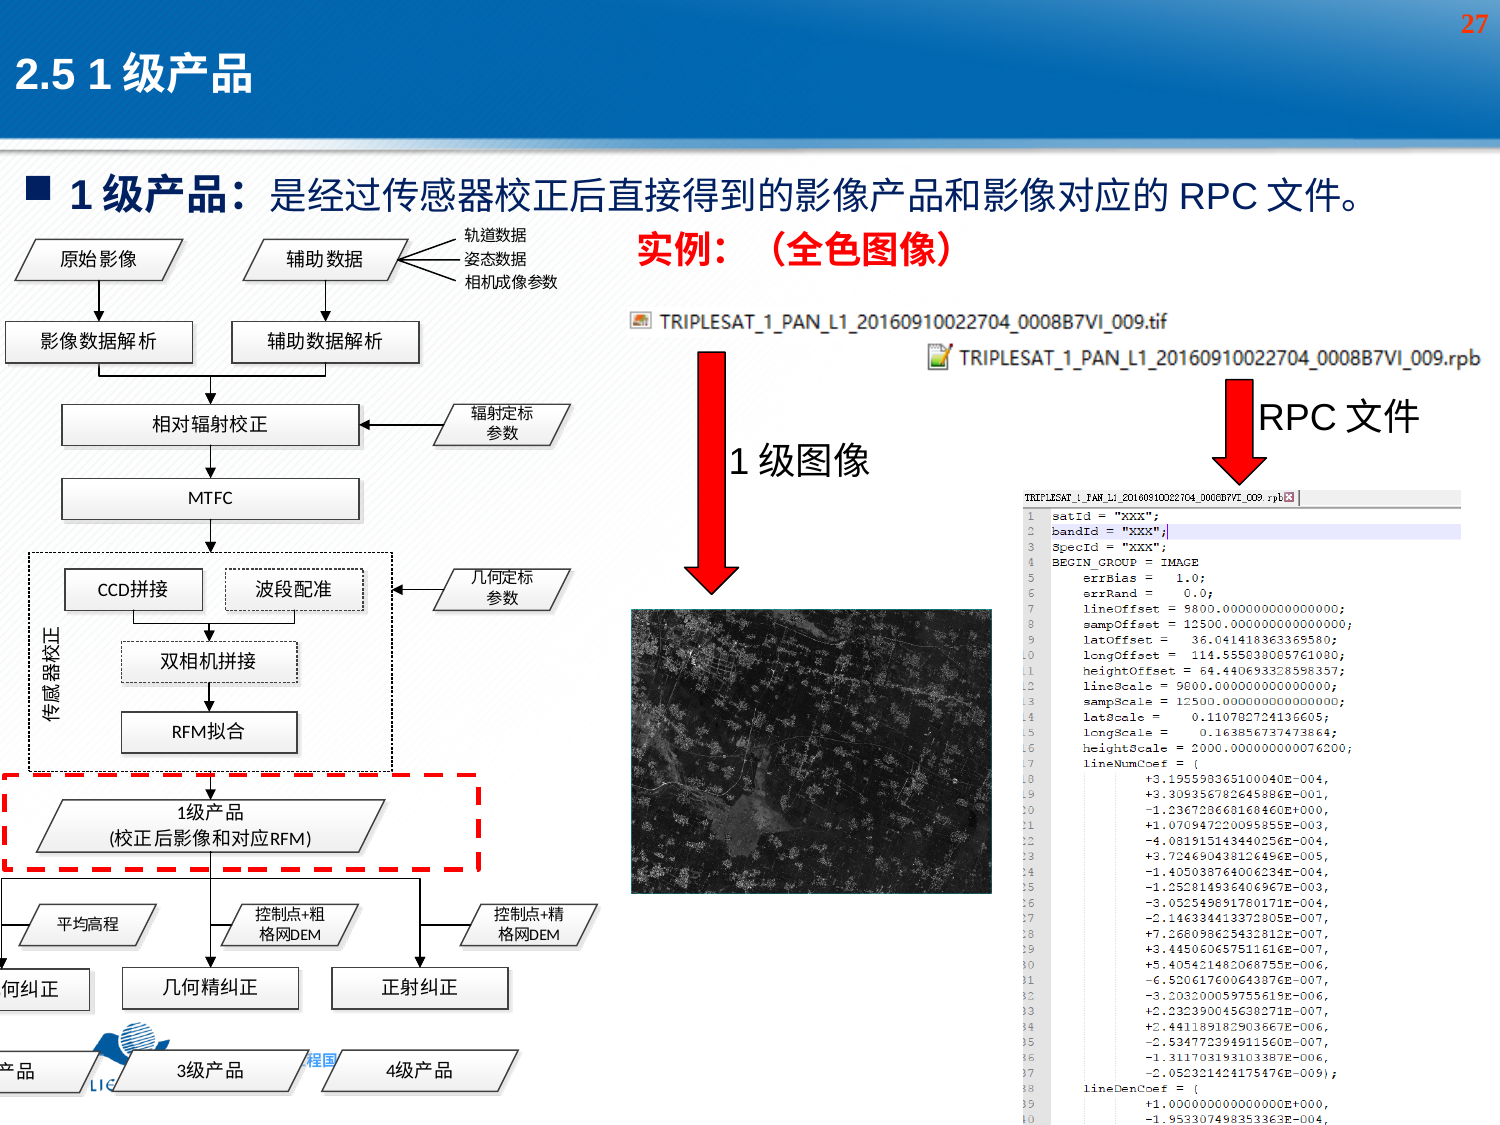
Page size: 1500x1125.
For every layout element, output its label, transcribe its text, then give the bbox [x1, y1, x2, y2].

text_box 1级图像 [713, 429, 886, 490]
text_box 实例：（全色图像） [621, 218, 990, 279]
text_box [684, 352, 739, 595]
text_box RPC文件 [1243, 385, 1436, 446]
text_box 1级产品：是经过传感器校正后直接得到的影像产品和影像对应的RPC文件。 [7, 160, 1455, 226]
picture [0, 0, 1500, 1125]
title 2.5 1级产品 [0, 18, 1424, 126]
text_box [1212, 379, 1267, 485]
